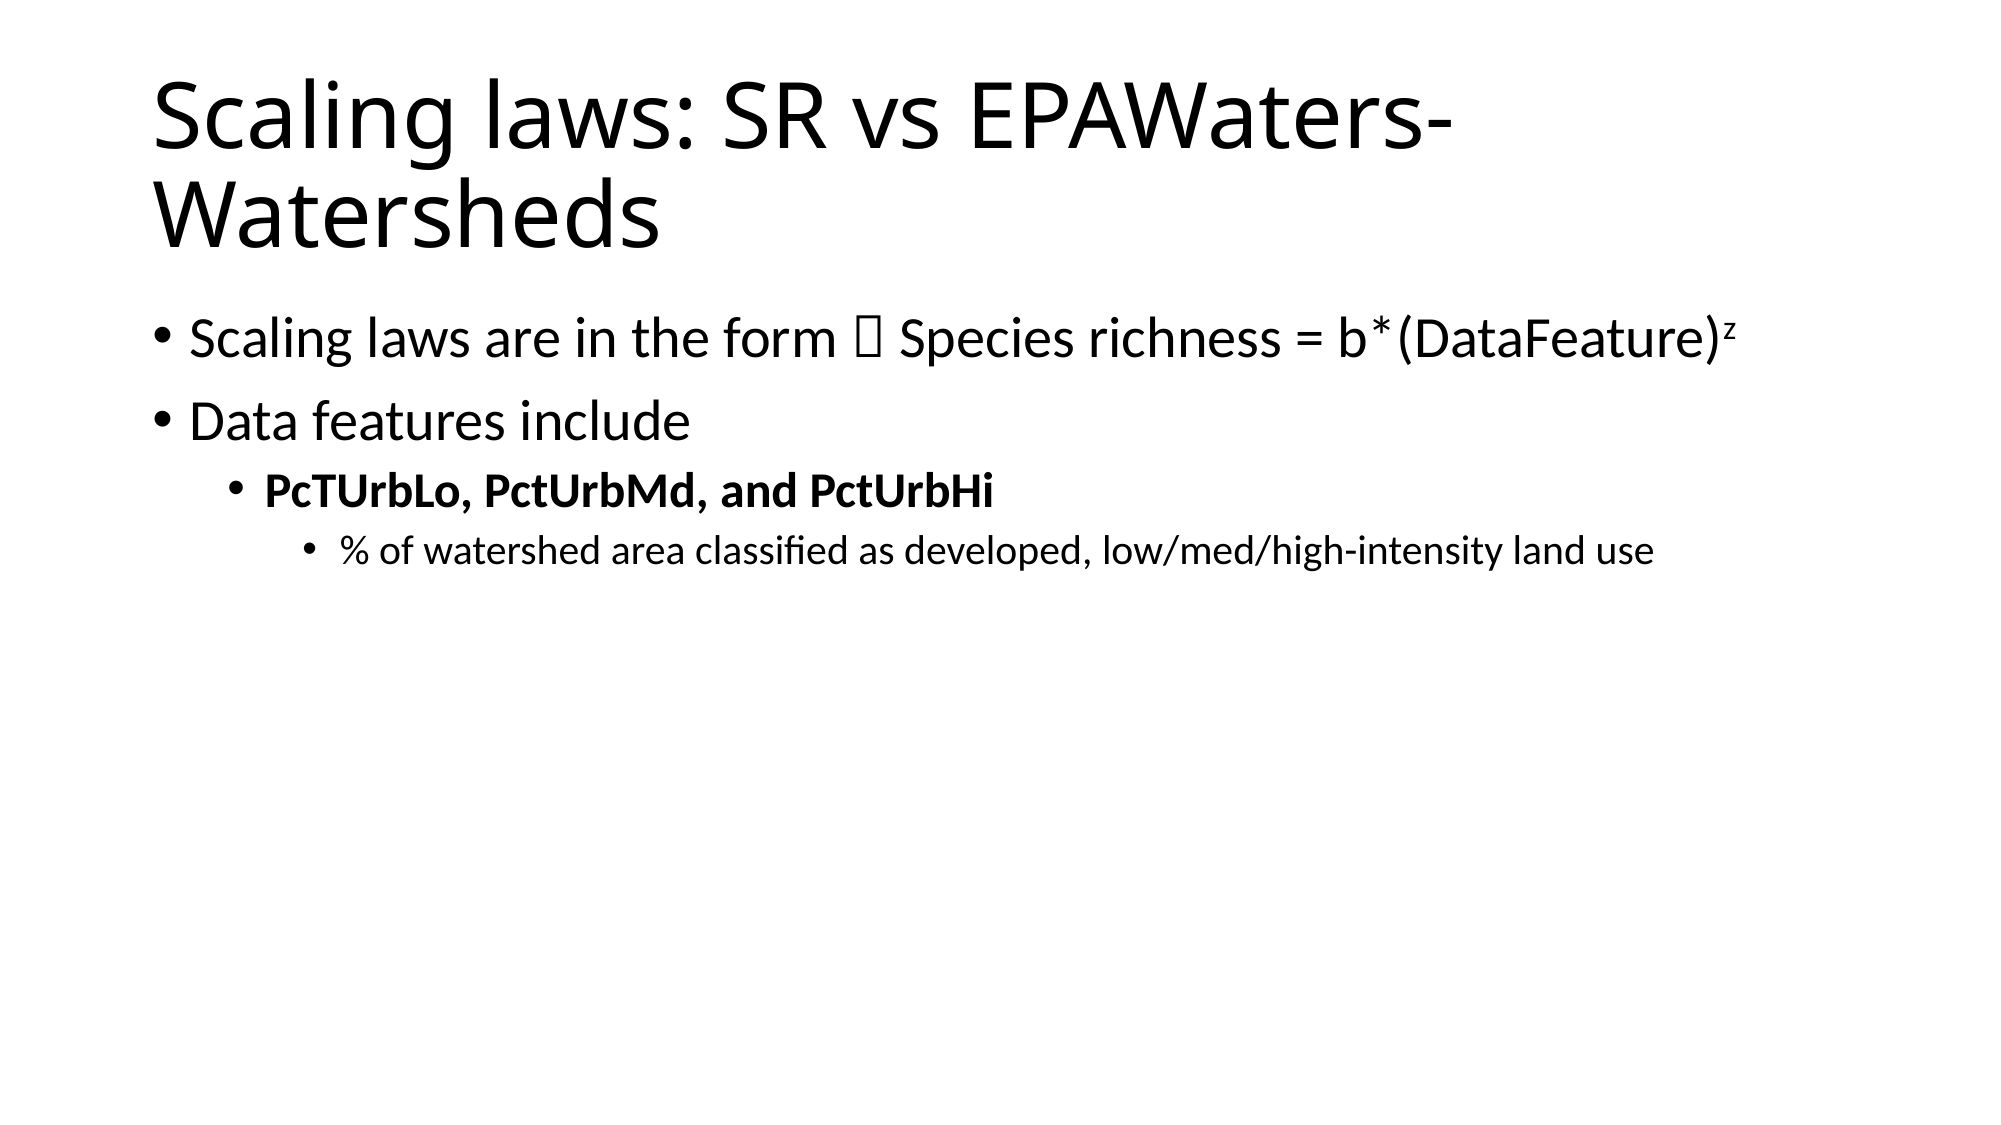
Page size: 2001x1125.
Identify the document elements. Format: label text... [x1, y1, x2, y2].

list Scaling laws are in the form  Species richness = b*(DataFeature)z Data features include PcTUrbLo, PctUrbMd, and PctUrbHi % of watershed area classified as developed, low/med/high-intensity land use [137, 299, 1863, 1014]
title Scaling laws: SR vs EPAWaters-Watersheds [137, 59, 1863, 278]
